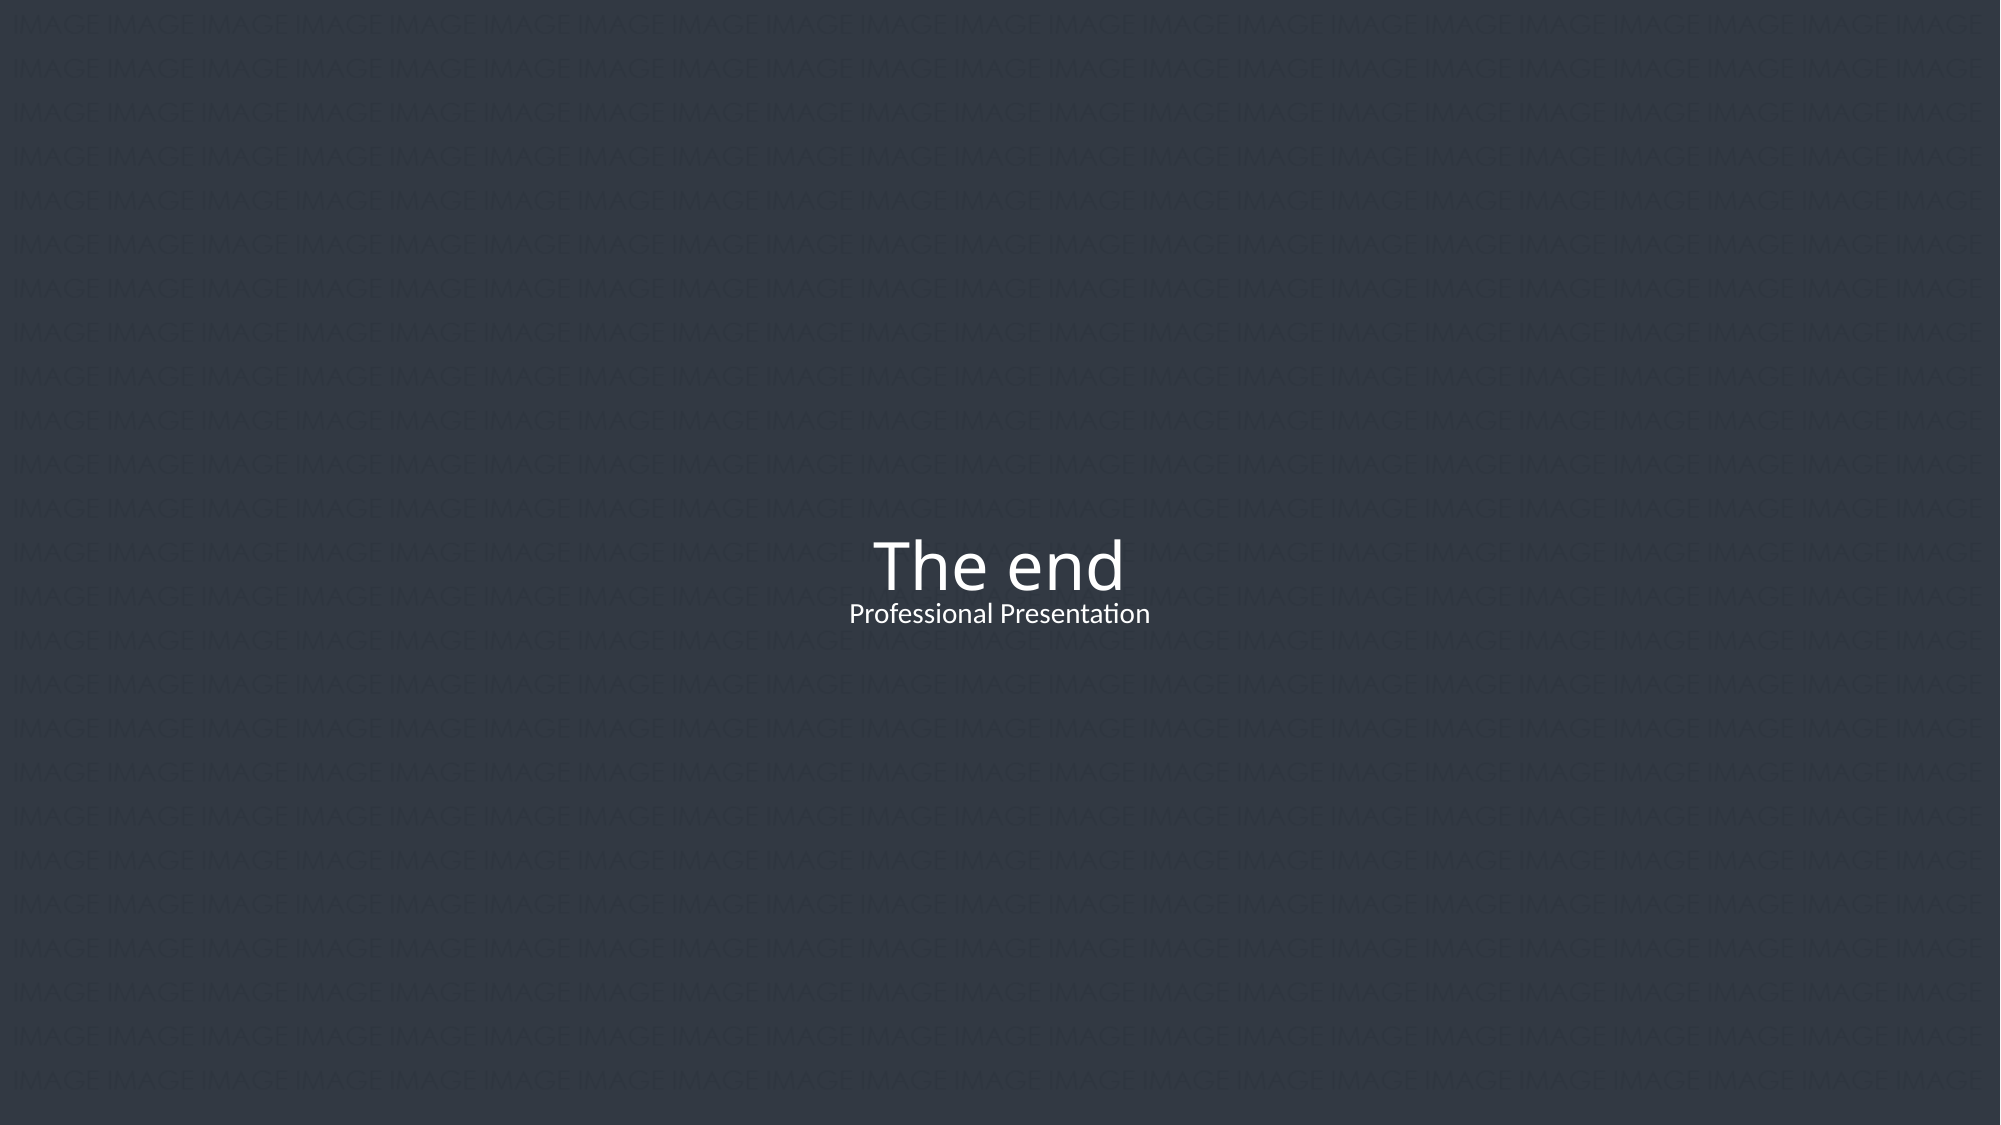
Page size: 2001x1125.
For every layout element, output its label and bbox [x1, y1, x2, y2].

text_box [0, 0, 2000, 1125]
text_box [132, 516, 1868, 638]
